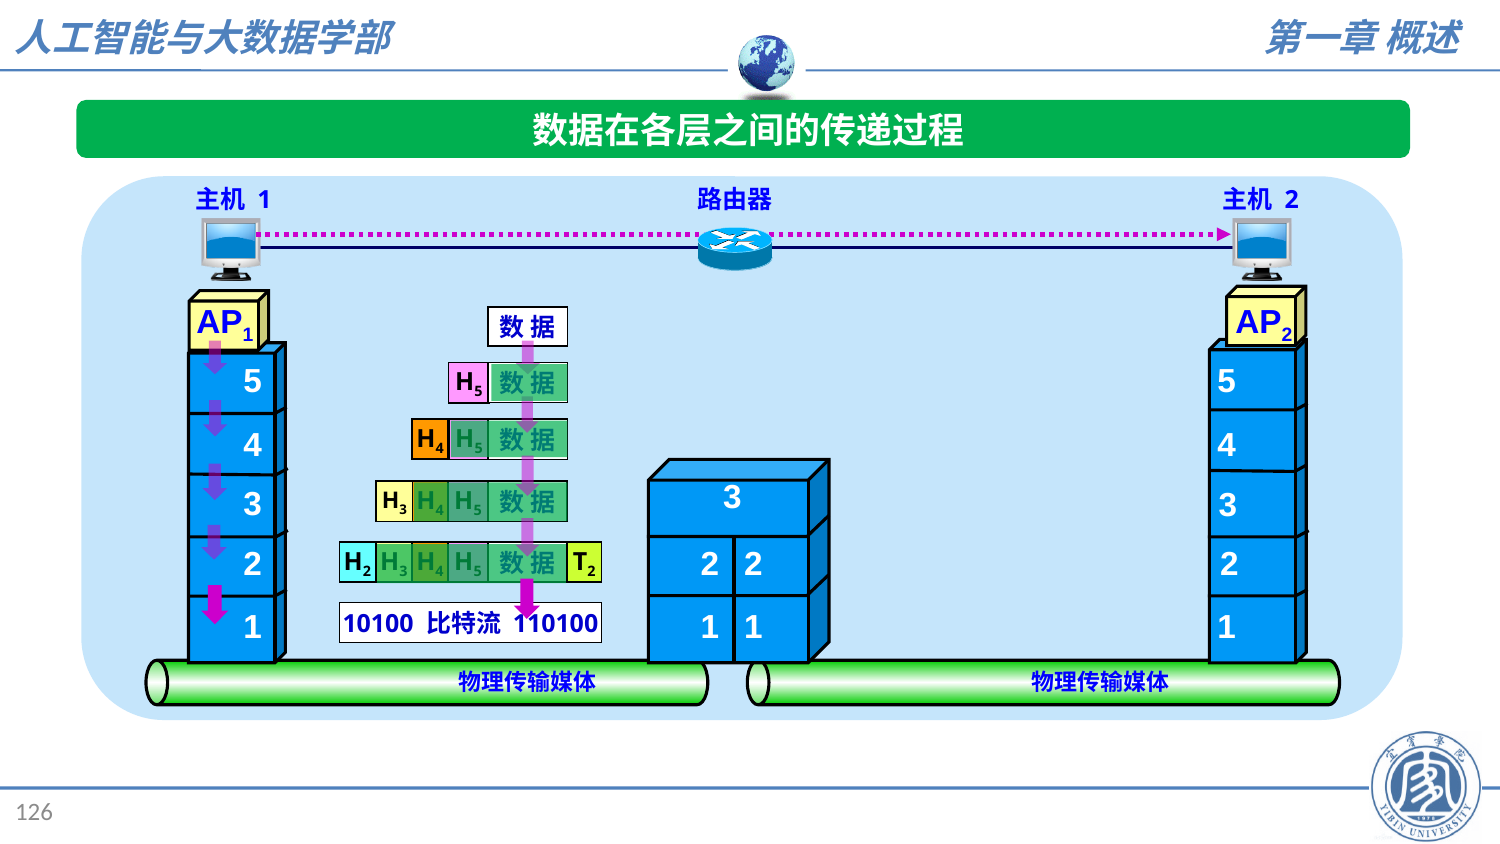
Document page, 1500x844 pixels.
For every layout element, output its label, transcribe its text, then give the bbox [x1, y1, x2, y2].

picture [736, 33, 796, 99]
text_box 数 据 [487, 306, 568, 346]
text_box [375, 541, 568, 583]
text_box 物理传输媒体 [1016, 660, 1185, 703]
text_box T2 [568, 541, 602, 583]
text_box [200, 517, 540, 560]
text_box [448, 418, 568, 460]
picture [737, 242, 759, 250]
text_box [489, 362, 569, 403]
text_box 主机 2 [1208, 176, 1314, 221]
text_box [202, 396, 539, 437]
text_box 交换服务原语 [193, 221, 1226, 290]
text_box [200, 578, 541, 625]
text_box 10100 比特流 110100 [339, 602, 602, 643]
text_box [646, 459, 830, 663]
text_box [202, 455, 540, 501]
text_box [1201, 285, 1309, 663]
text_box H3 [376, 509, 406, 516]
picture [713, 232, 734, 238]
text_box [180, 290, 289, 663]
text_box H4 [411, 445, 443, 454]
text_box 路由器 [682, 176, 788, 221]
slide_number 126 [0, 787, 350, 833]
text_box [79, 174, 1405, 723]
text_box [747, 660, 1340, 705]
picture [712, 241, 732, 251]
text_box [202, 340, 540, 375]
text_box [145, 660, 708, 705]
picture [196, 214, 265, 283]
text_box H2 [339, 568, 370, 576]
picture [697, 226, 773, 242]
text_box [411, 480, 568, 522]
picture [697, 259, 773, 271]
text_box 物理传输媒体 [443, 660, 612, 703]
list 数据在各层之间的传递过程 [204, 99, 1293, 158]
picture [1227, 214, 1296, 283]
text_box H5 [448, 383, 487, 394]
picture [738, 232, 758, 239]
text_box 主机 1 [180, 176, 287, 221]
